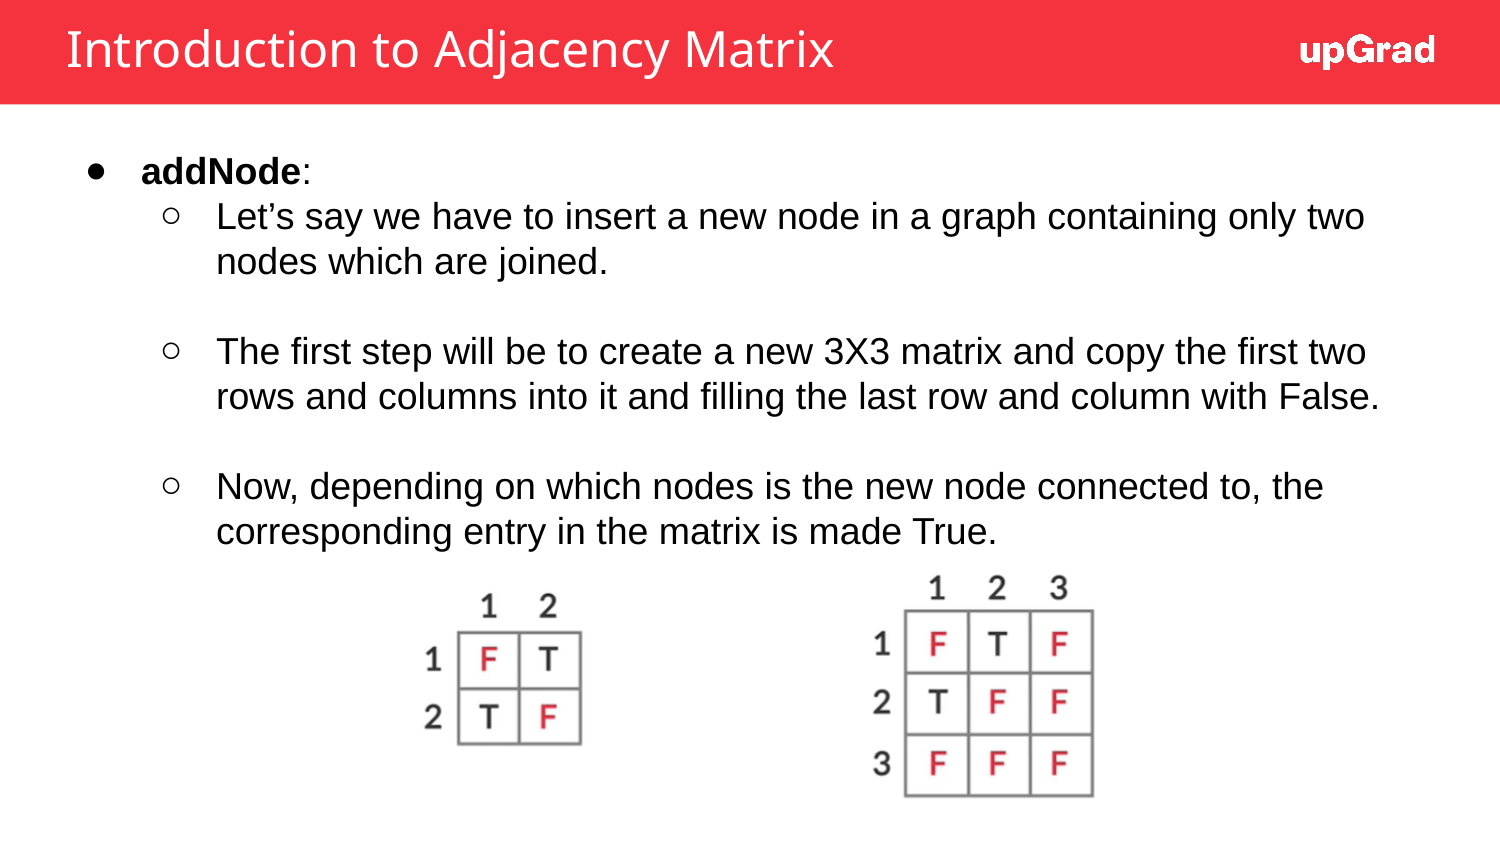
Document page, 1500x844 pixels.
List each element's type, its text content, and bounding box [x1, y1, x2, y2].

text_box [1300, 34, 1435, 70]
text_box addNode: Let’s say we have to insert a new node in a graph containing only two nodes which are joined. The first step will be to create a new 3X3 matrix and copy the first two rows and columns into it and filling the last row and column with False. Now, depending on which nodes is the new node connected to, the corresponding entry in the matrix is made True. [51, 131, 1450, 260]
text_box Introduction to Adjacency Matrix [63, 15, 1203, 80]
picture [363, 563, 1137, 808]
text_box [0, 0, 1500, 105]
